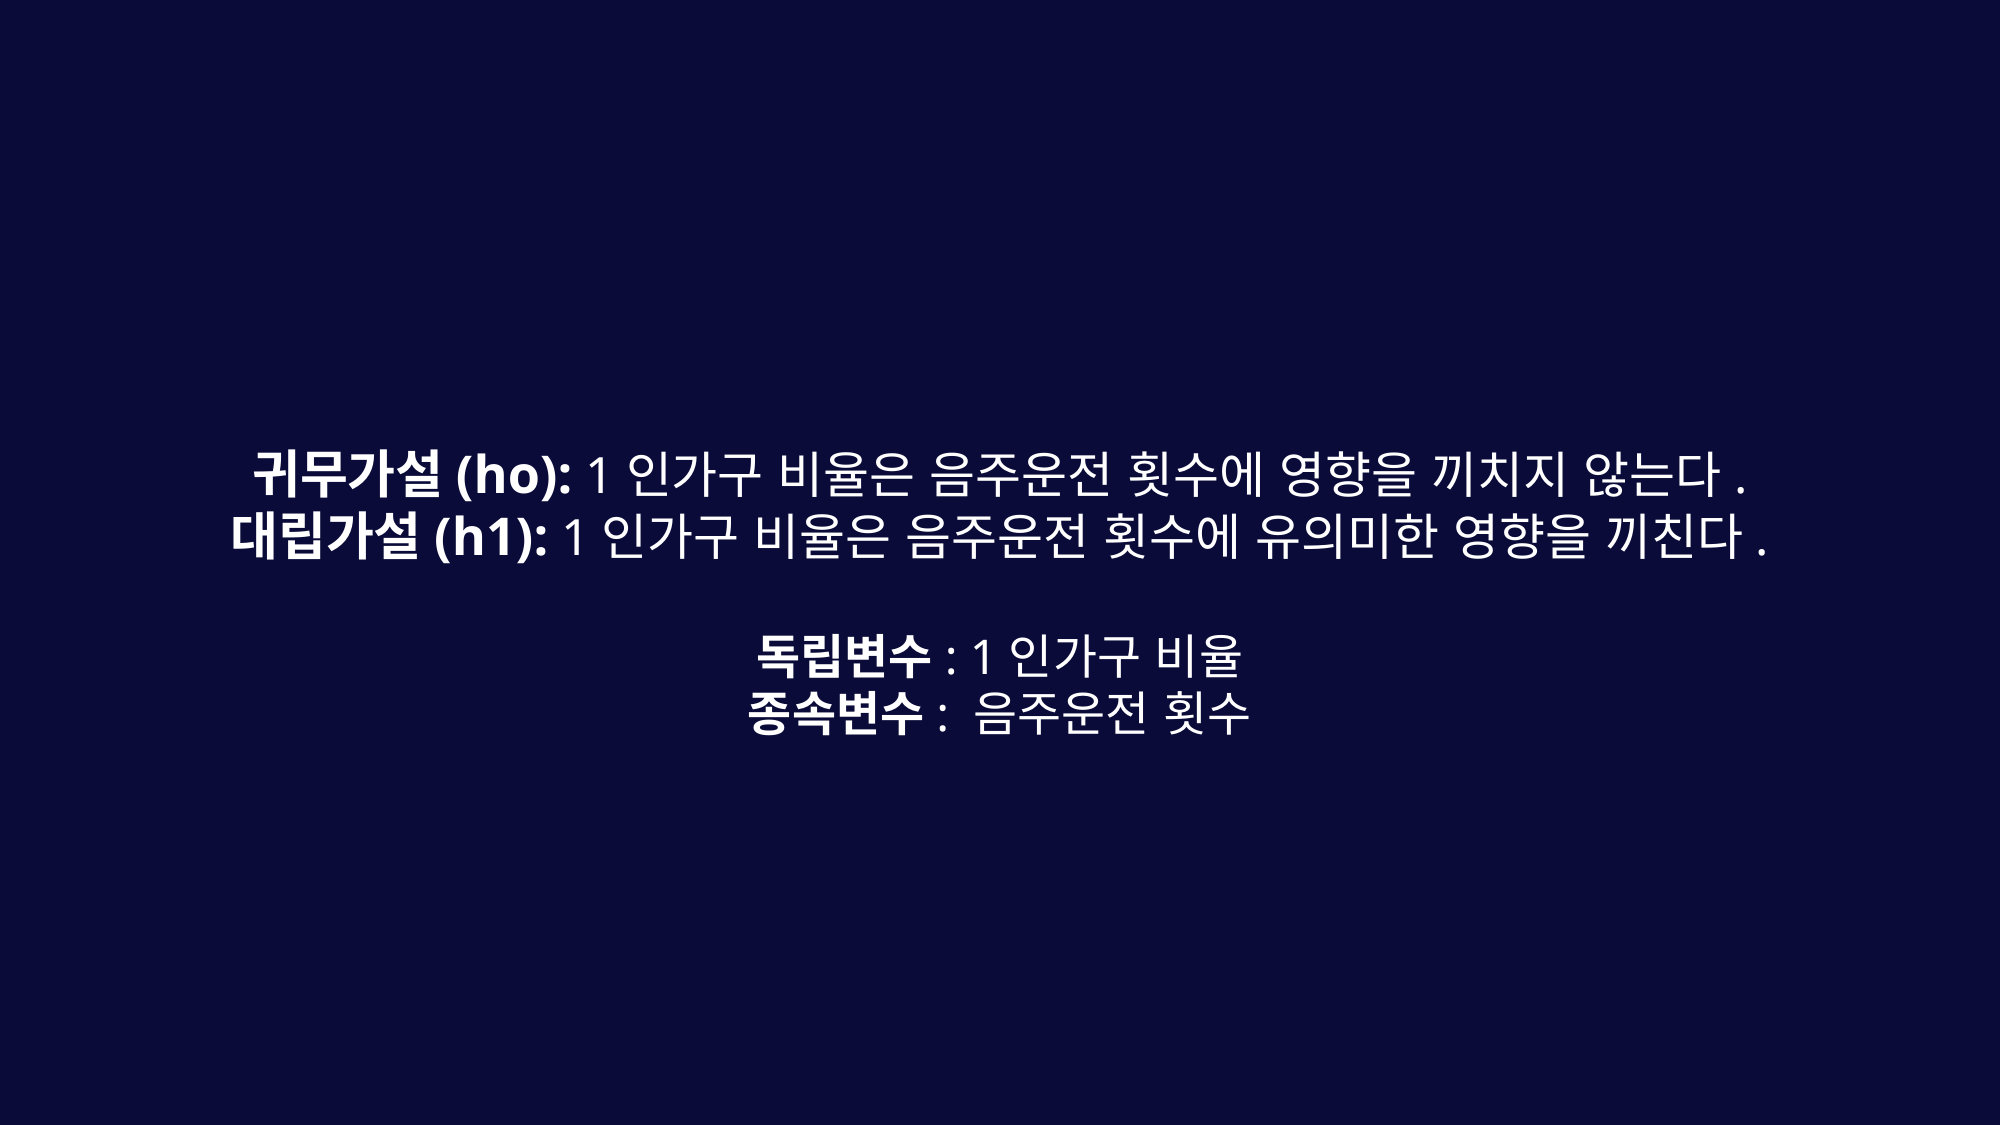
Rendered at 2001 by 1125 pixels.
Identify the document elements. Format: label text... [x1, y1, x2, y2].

text_box 귀무가설(ho): 1인가구 비율은 음주운전 횟수에 영향을 끼치지 않는다. 대립가설(h1): 1인가구 비율은 음주운전 횟수에 유의미한 영향을 끼친다. 독립변수: 1인가구 비율 종속변수: 음주운전 횟수 [0, 0, 2000, 1125]
